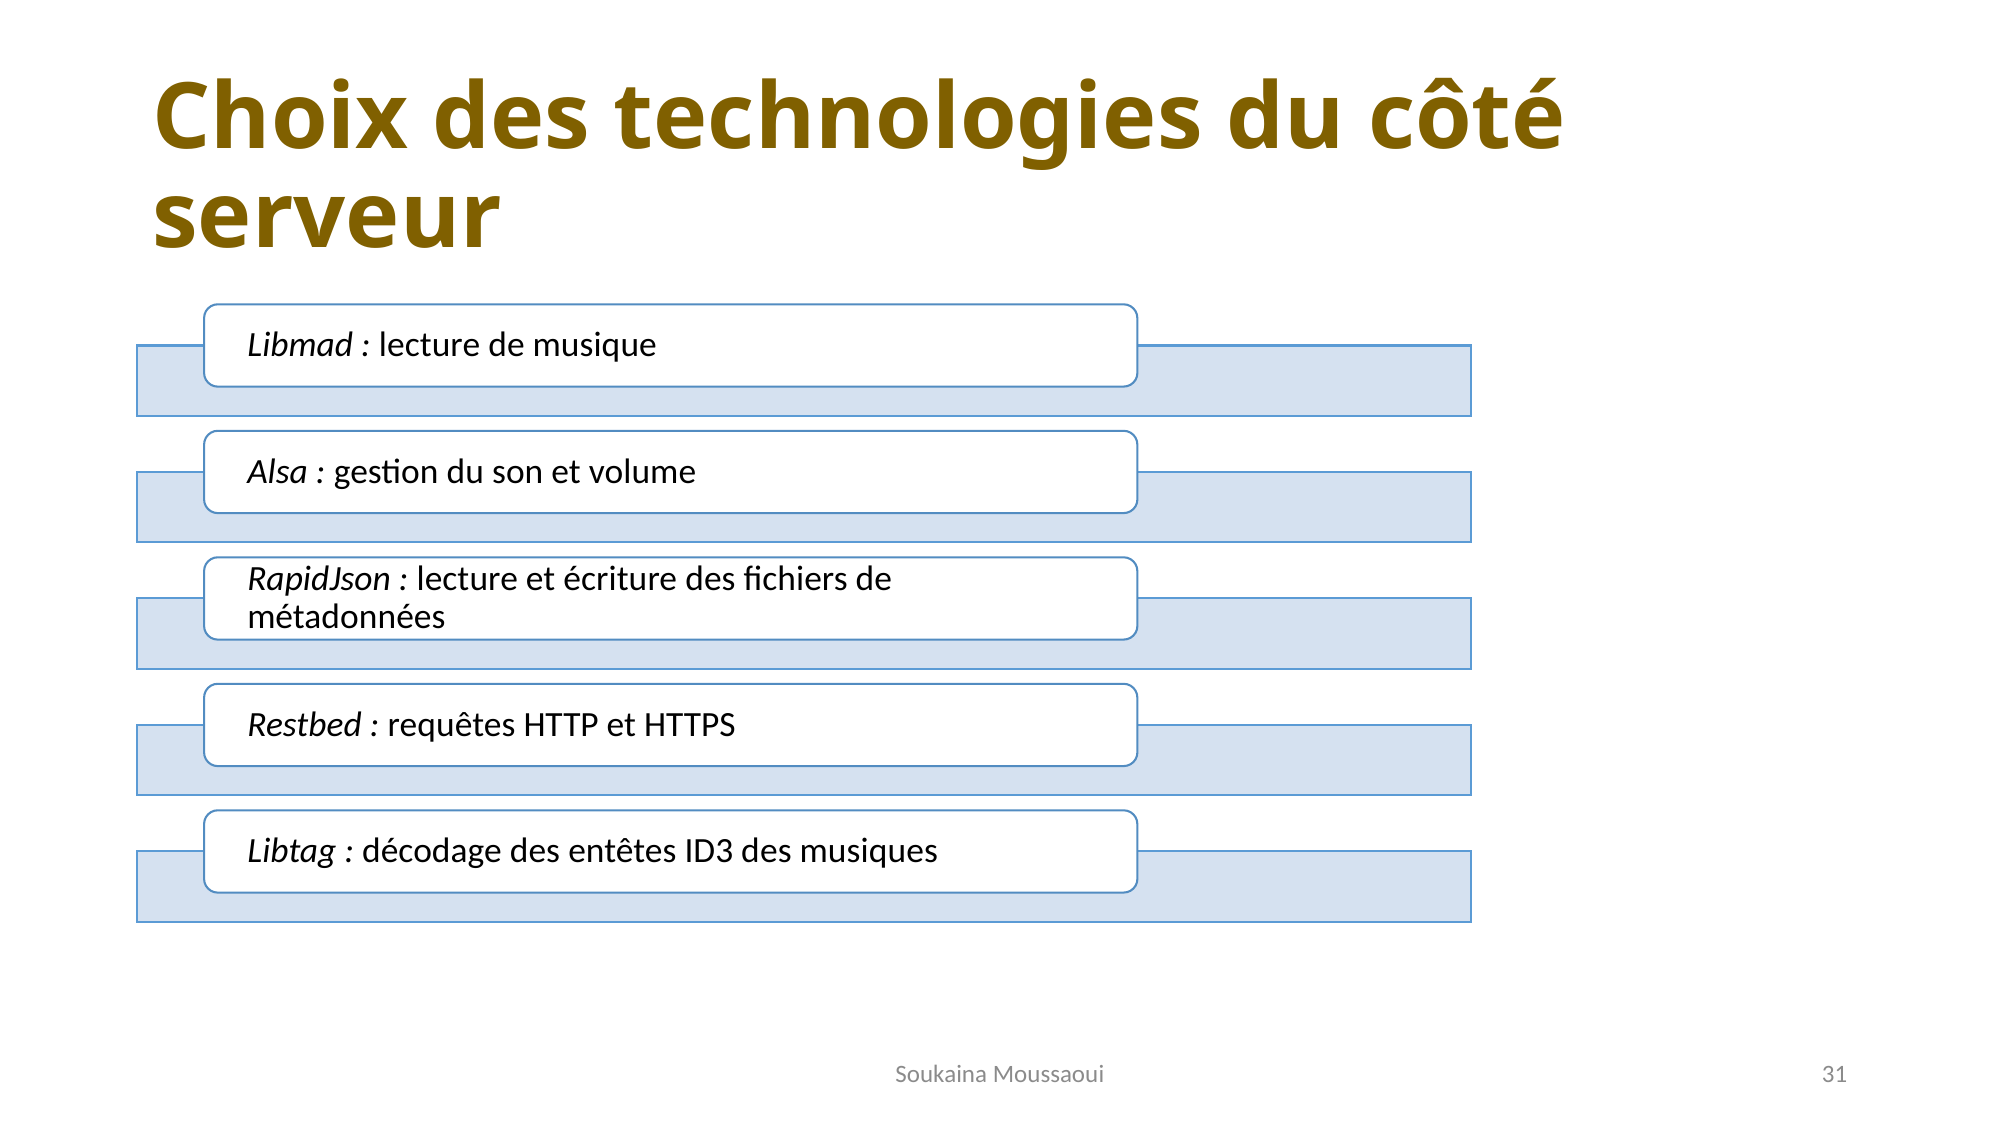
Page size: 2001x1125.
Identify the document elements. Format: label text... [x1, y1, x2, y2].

slide_number 31 [1412, 1042, 1863, 1103]
title Choix des technologies du côté serveur [137, 59, 1863, 278]
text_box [137, 168, 1471, 1058]
footer Soukaina Moussaoui [662, 1058, 1338, 1103]
